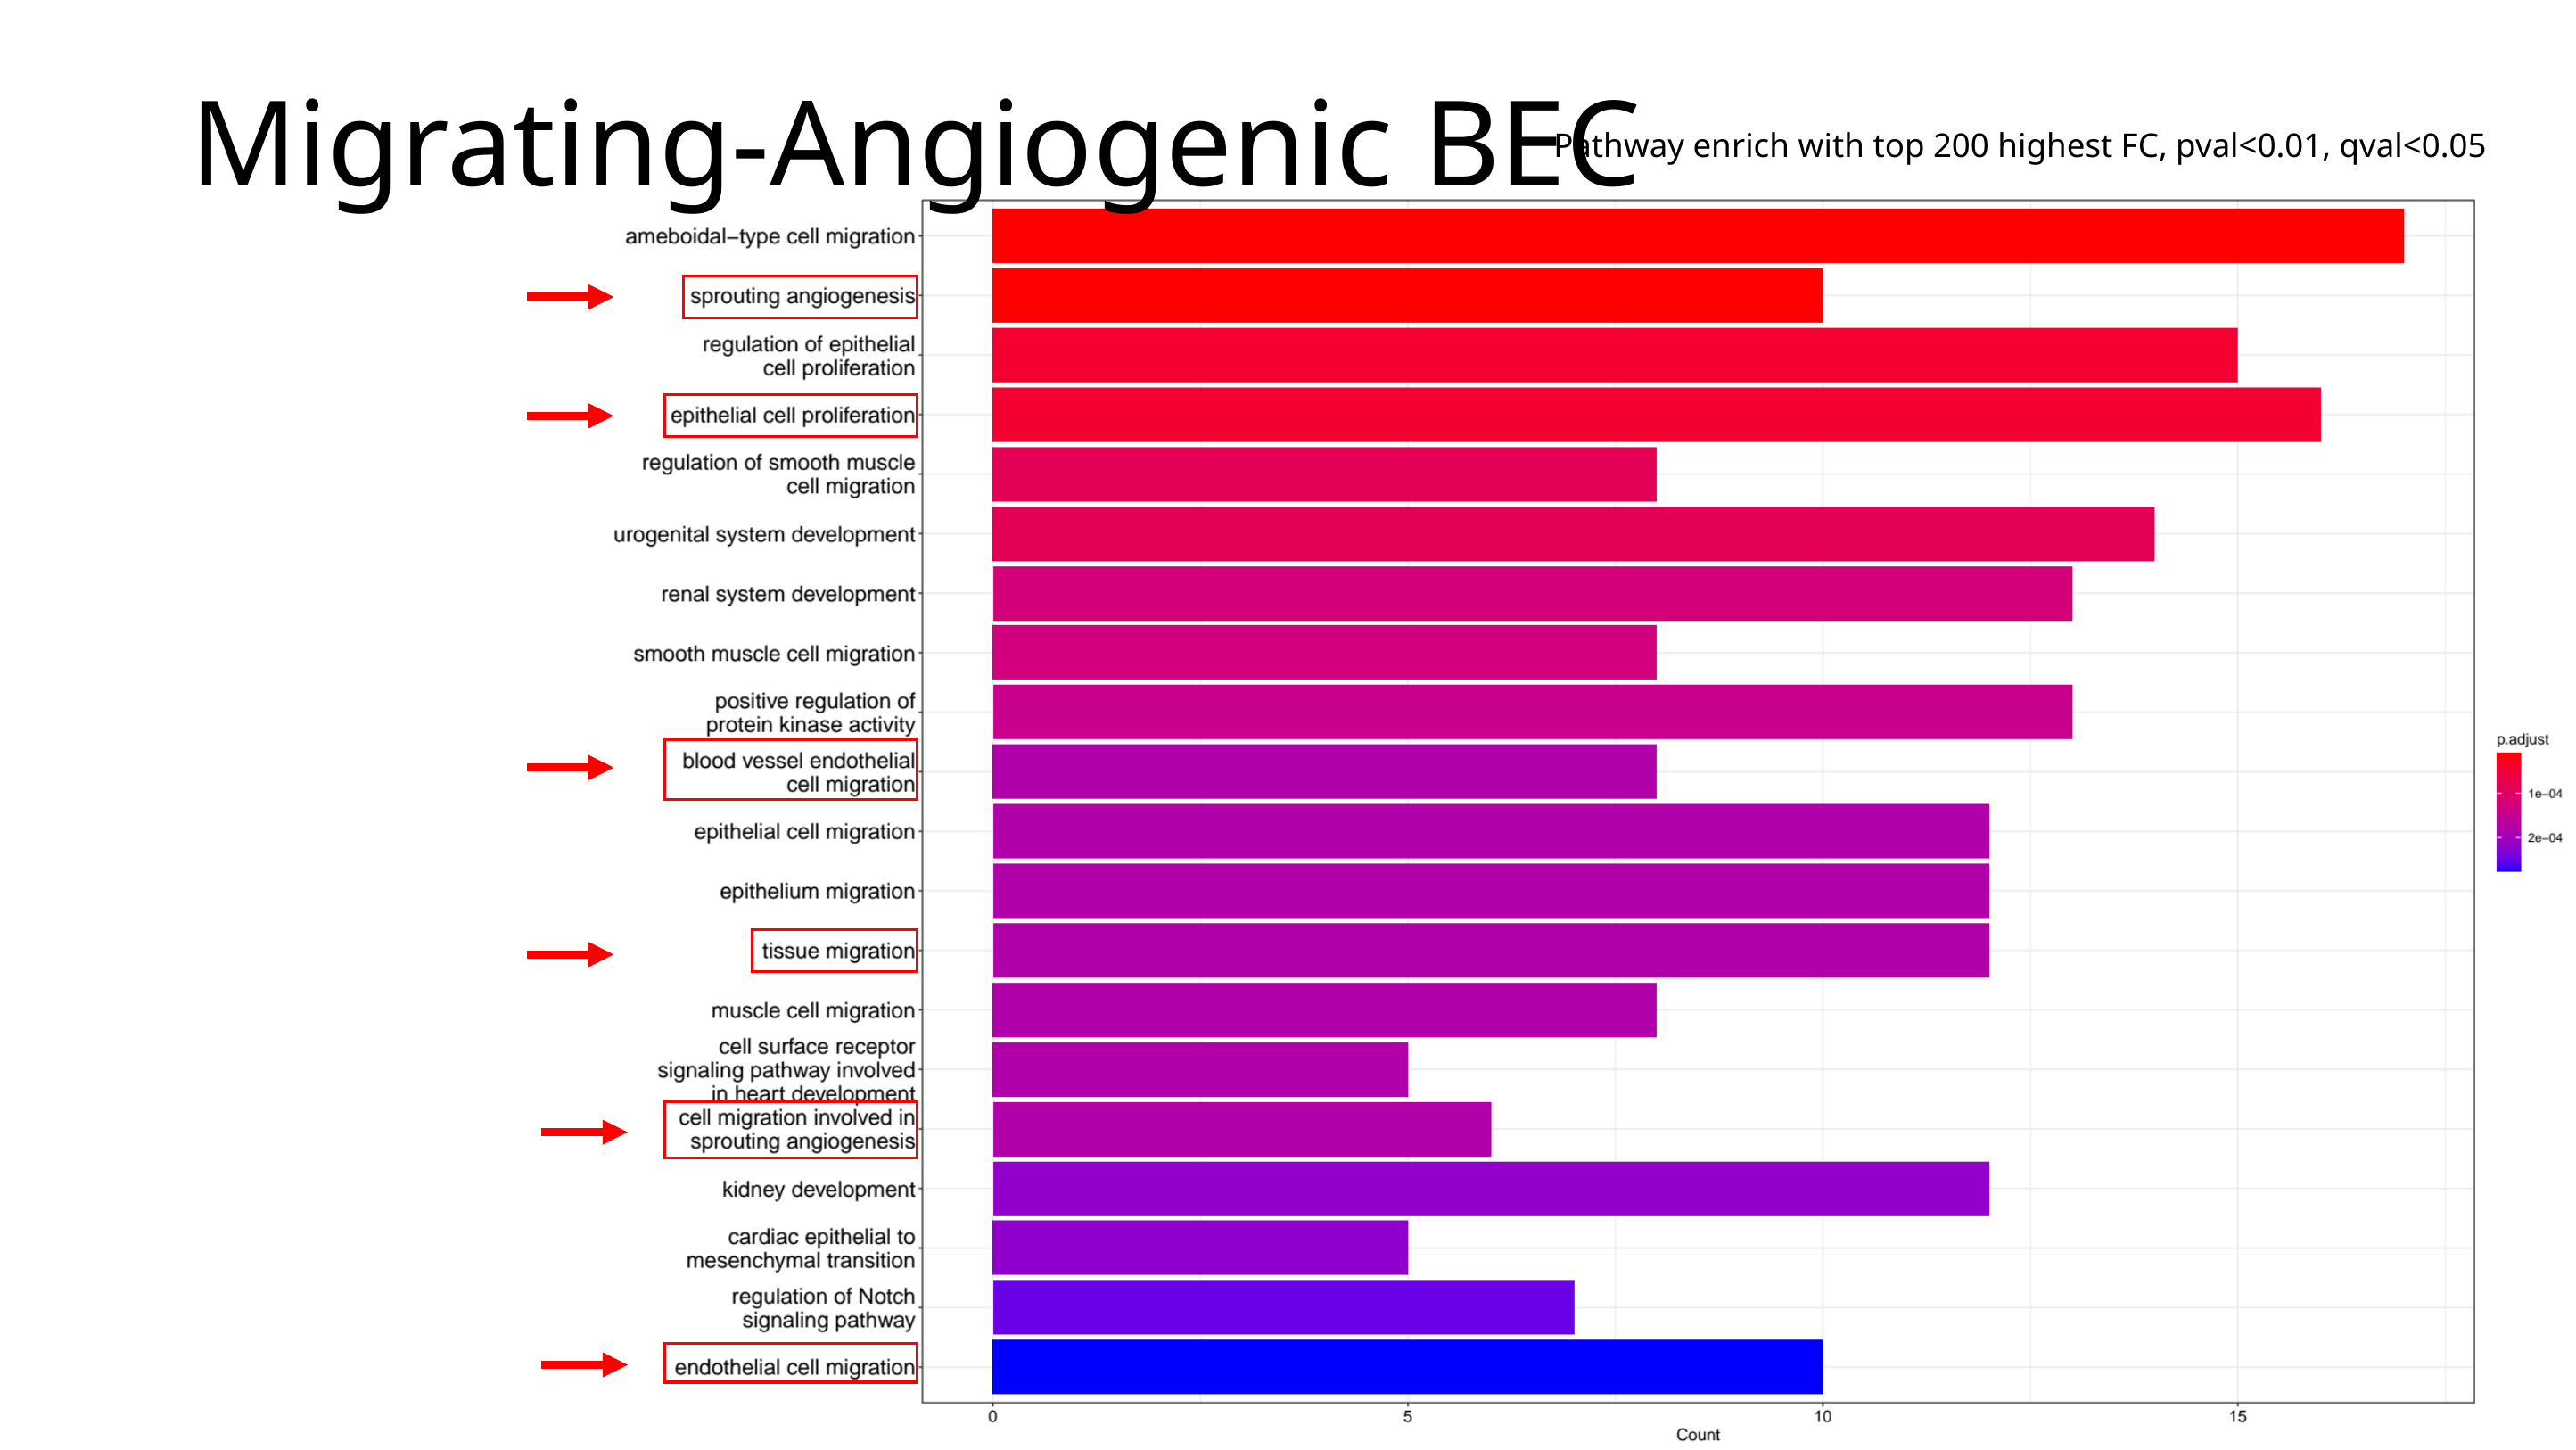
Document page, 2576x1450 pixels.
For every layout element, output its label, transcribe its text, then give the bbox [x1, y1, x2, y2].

text_box Migrating-Angiogenic BEC [177, 77, 2399, 358]
picture [606, 169, 2576, 1449]
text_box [527, 88, 2515, 1133]
